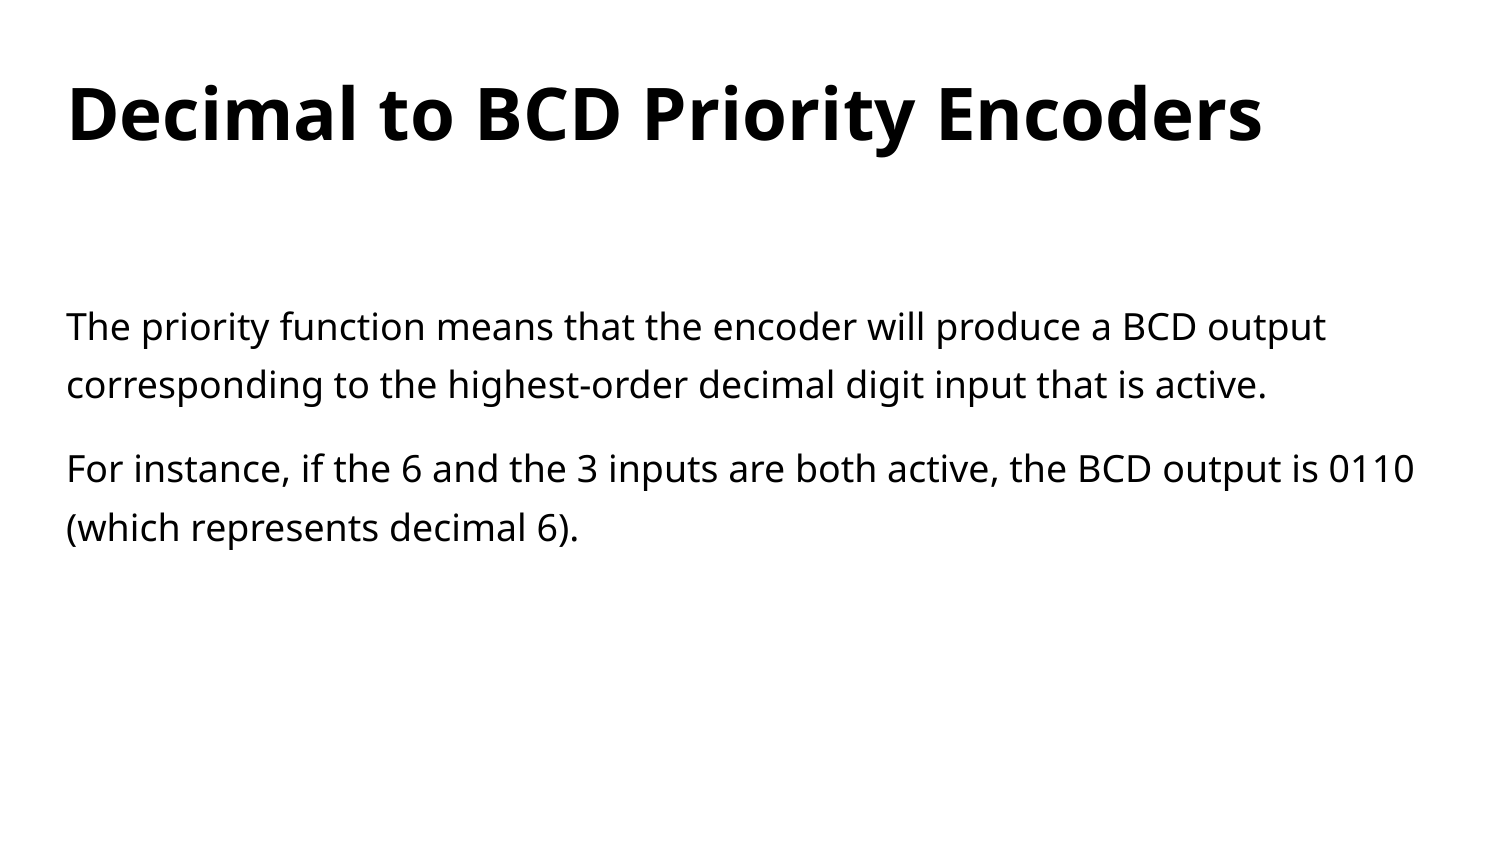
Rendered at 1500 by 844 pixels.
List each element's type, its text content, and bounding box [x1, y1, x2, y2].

list The priority function means that the encoder will produce a BCD output corresponding to the highest-order decimal digit input that is active. For instance, if the 6 and the 3 inputs are both active, the BCD output is 0110 (which represents decimal 6). [51, 201, 1449, 750]
title Decimal to BCD Priority Encoders [51, 48, 1449, 180]
